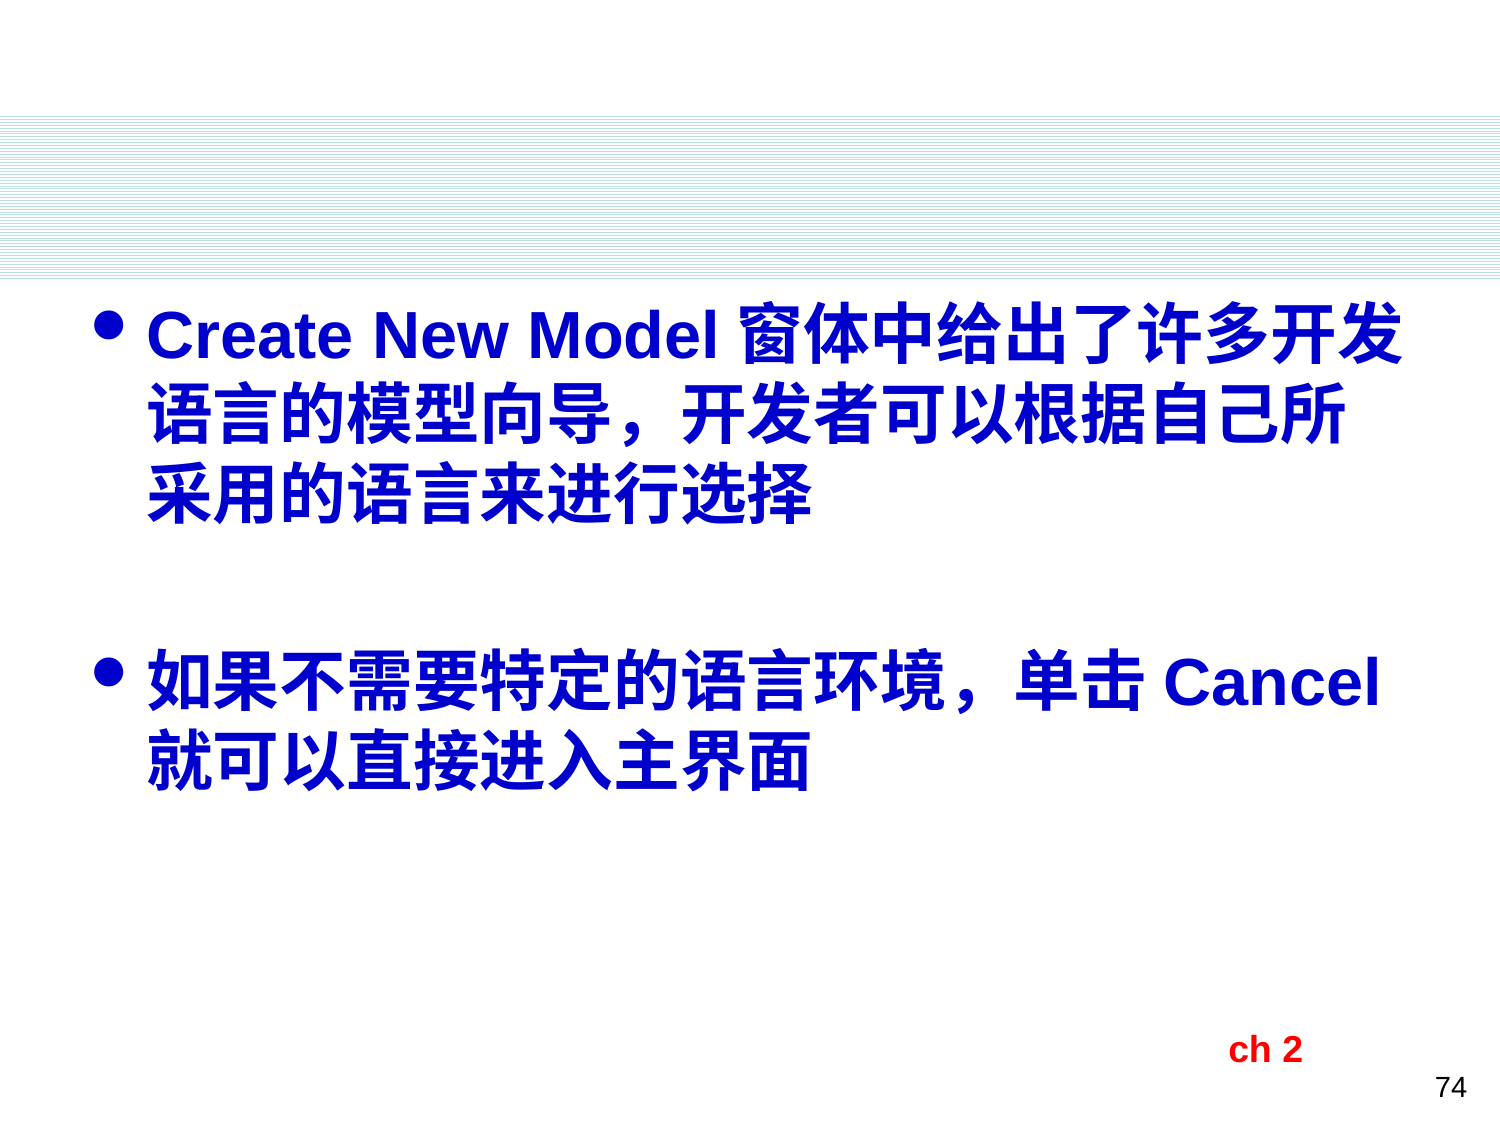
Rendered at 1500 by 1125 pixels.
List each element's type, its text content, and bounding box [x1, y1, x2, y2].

slide_number 74 [1131, 1060, 1483, 1118]
list Create New Model窗体中给出了许多开发语言的模型向导，开发者可以根据自己所采用的语言来进行选择 如果不需要特定的语言环境，单击Cancel就可以直接进入主界面 [74, 284, 1426, 1006]
text_box ch 2 [1213, 1017, 1401, 1078]
